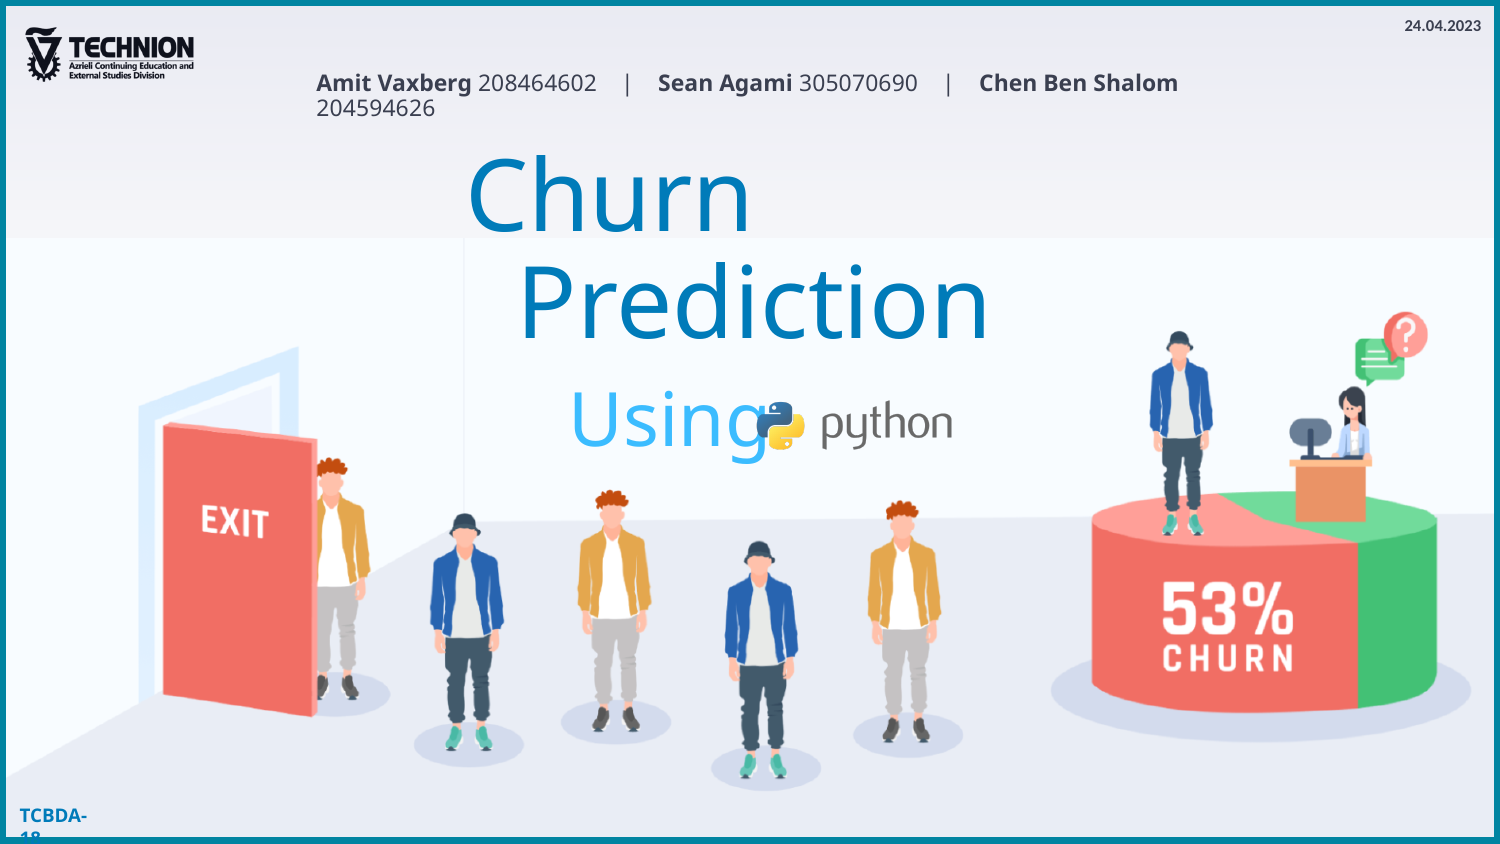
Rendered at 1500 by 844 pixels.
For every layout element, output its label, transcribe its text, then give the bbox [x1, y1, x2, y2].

text_box Amit Vaxberg 208464602 | Sean Agami 305070690 | Chen Ben Shalom 204594626 [316, 64, 1184, 129]
picture [0, 238, 1500, 844]
picture [23, 9, 195, 96]
text_box [0, 0, 1500, 238]
text_box 24.04.2023 [1386, 7, 1497, 42]
